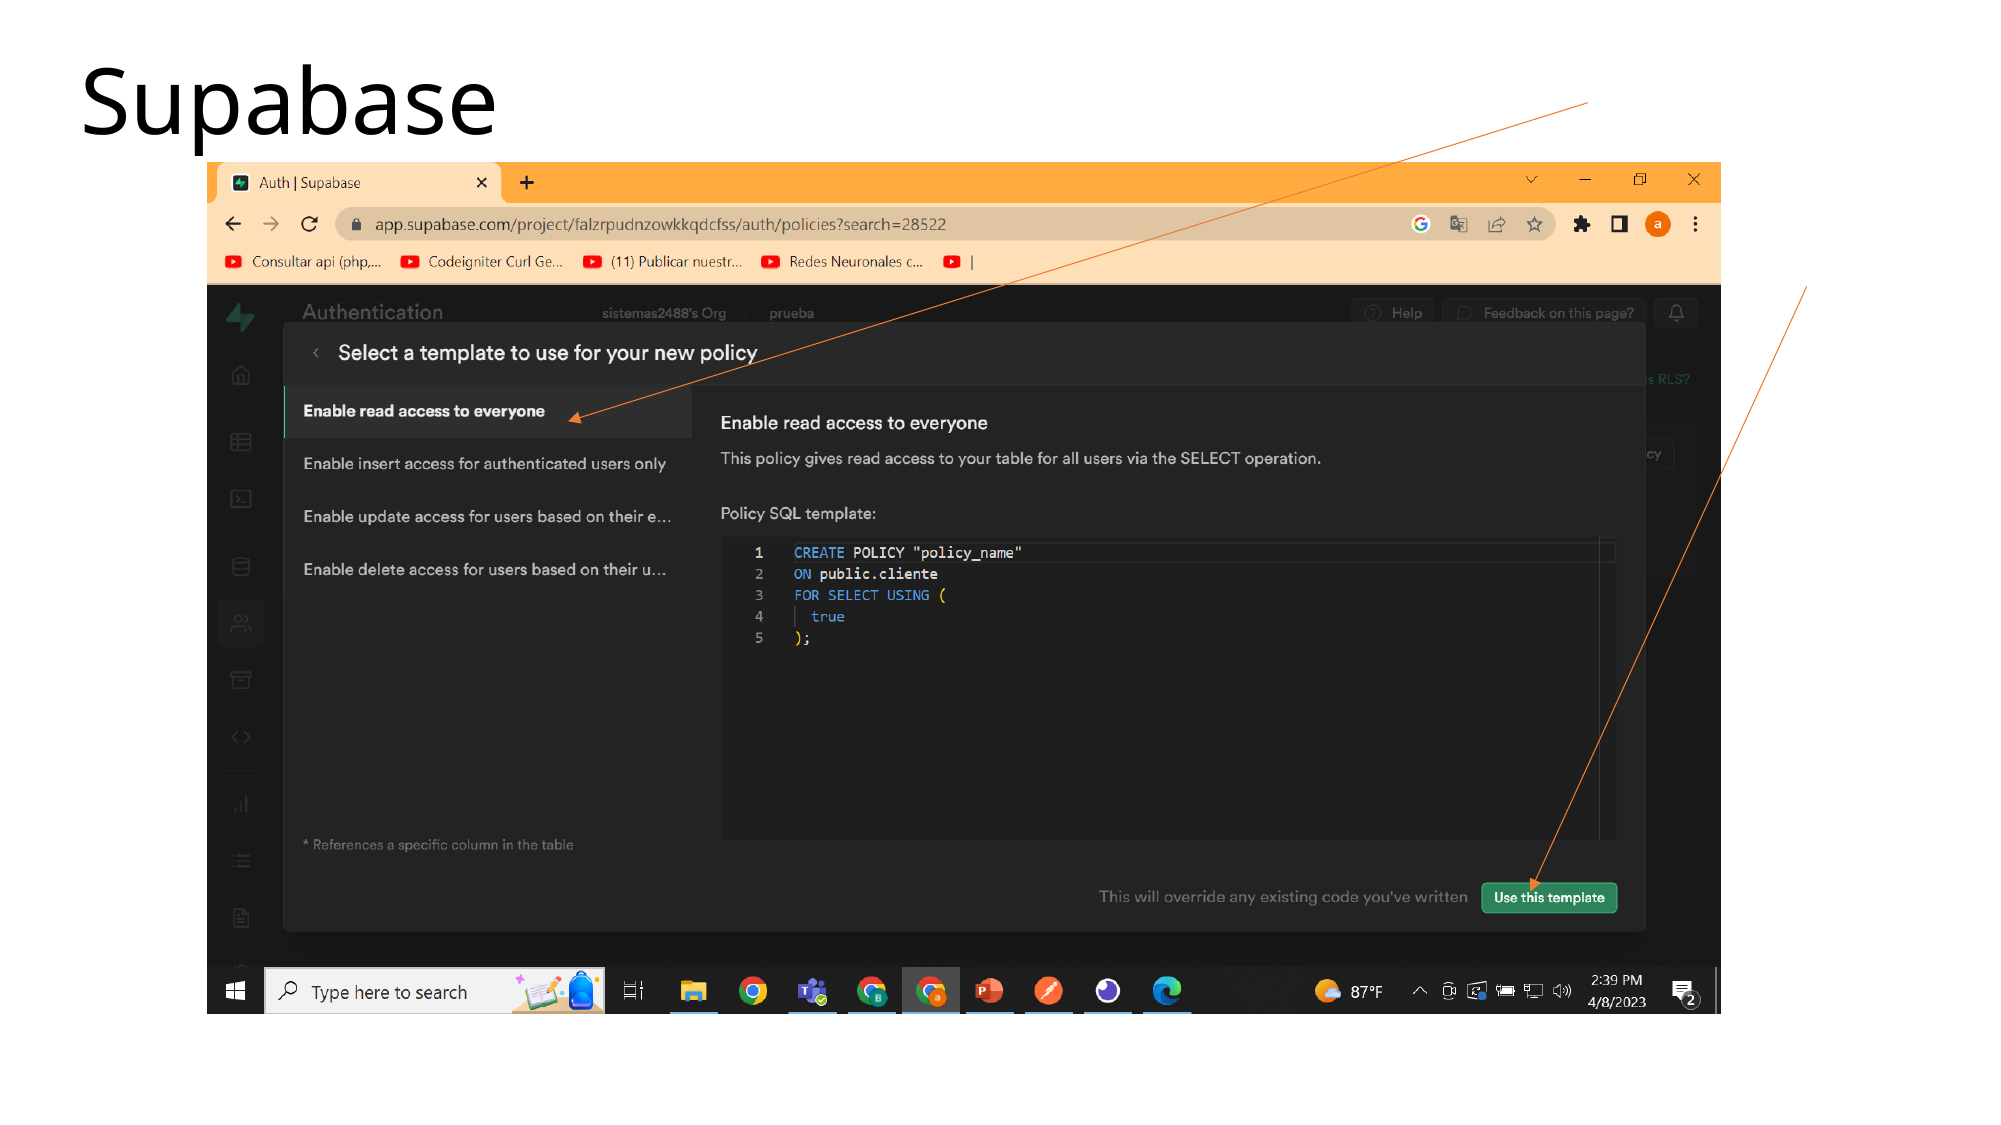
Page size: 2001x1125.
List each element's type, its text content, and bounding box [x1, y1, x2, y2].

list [207, 162, 1721, 1014]
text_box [1530, 286, 1807, 892]
title Supabase [65, 47, 1893, 163]
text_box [567, 102, 1588, 422]
